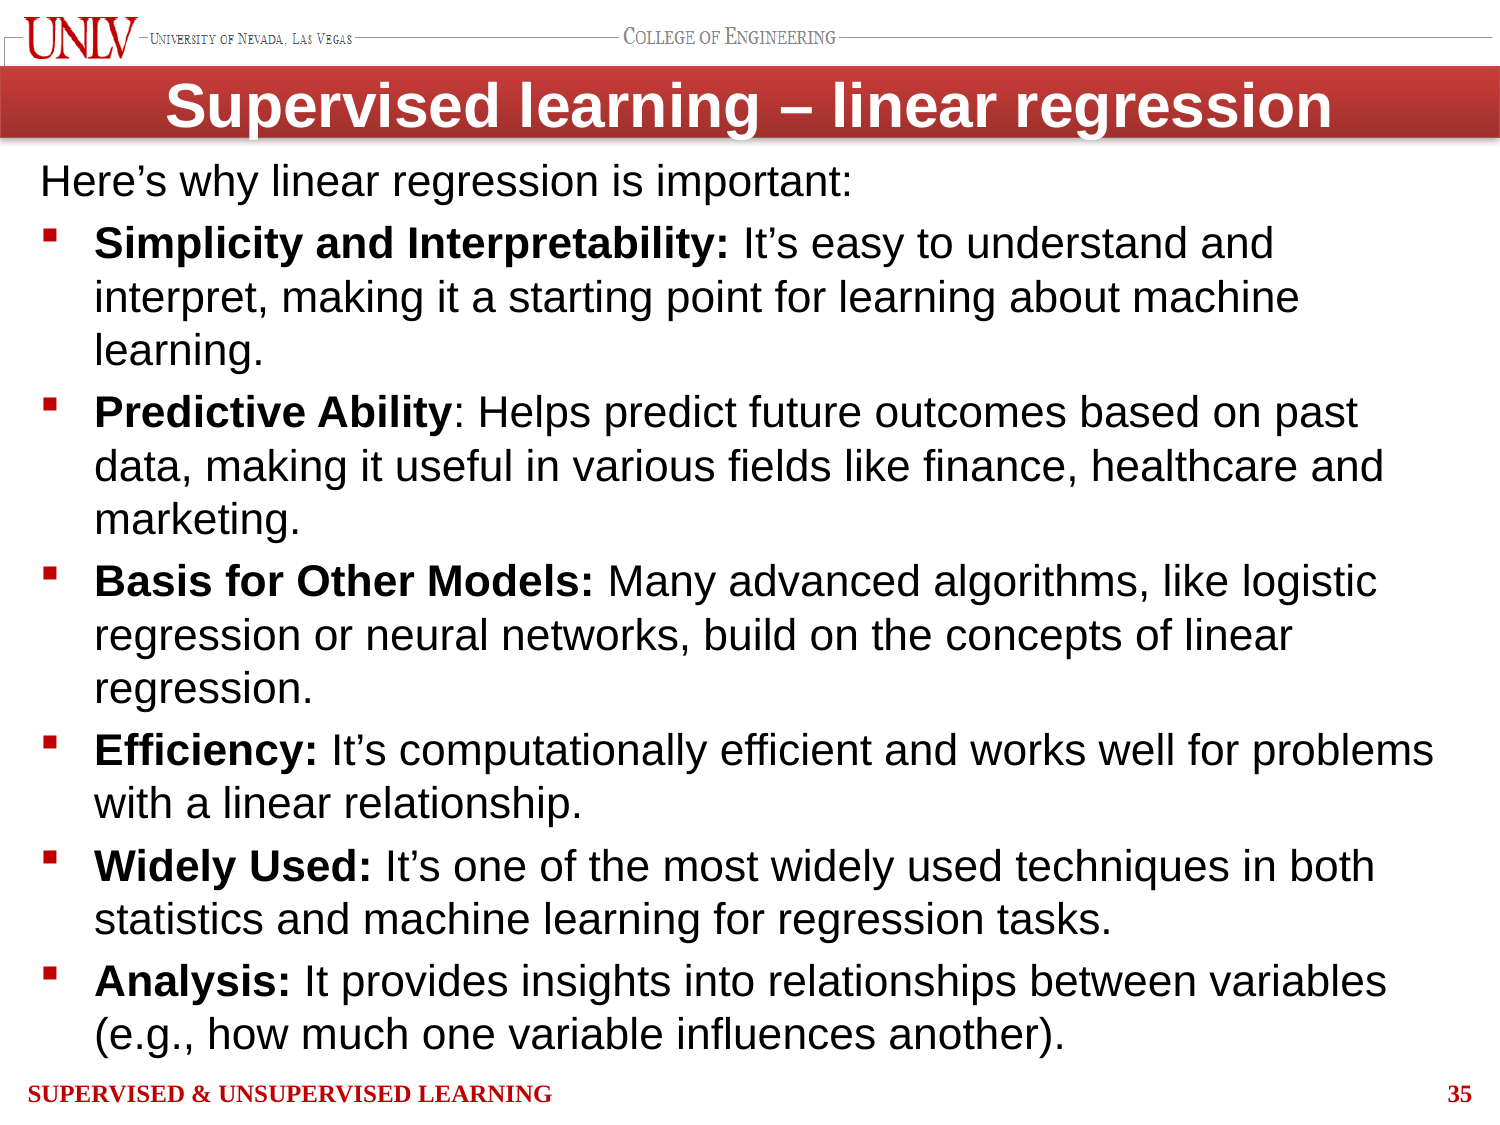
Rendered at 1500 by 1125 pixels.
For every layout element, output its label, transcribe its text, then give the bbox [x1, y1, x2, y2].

picture [0, 138, 1500, 1125]
list Here’s why linear regression is important: Simplicity and Interpretability: It’s easy to understand and interpret, making it a starting point for learning about machine learning. Predictive Ability: Helps predict future outcomes based on past data, making it useful in various fields like finance, healthcare and marketing. Basis for Other Models: Many advanced algorithms, like logistic regression or neural networks, build on the concepts of linear regression. Efficiency: It’s computationally efficient and works well for problems with a linear relationship. Widely Used: It’s one of the most widely used techniques in both statistics and machine learning for regression tasks. Analysis: It provides insights into relationships between variables (e.g., how much one variable influences another). [24, 144, 1475, 1072]
picture [0, 0, 1500, 66]
slide_number 35 [1400, 1072, 1488, 1113]
footer Supervised & Unsupervised Learning [12, 1072, 1400, 1113]
title Supervised learning – linear regression [0, 66, 1500, 138]
